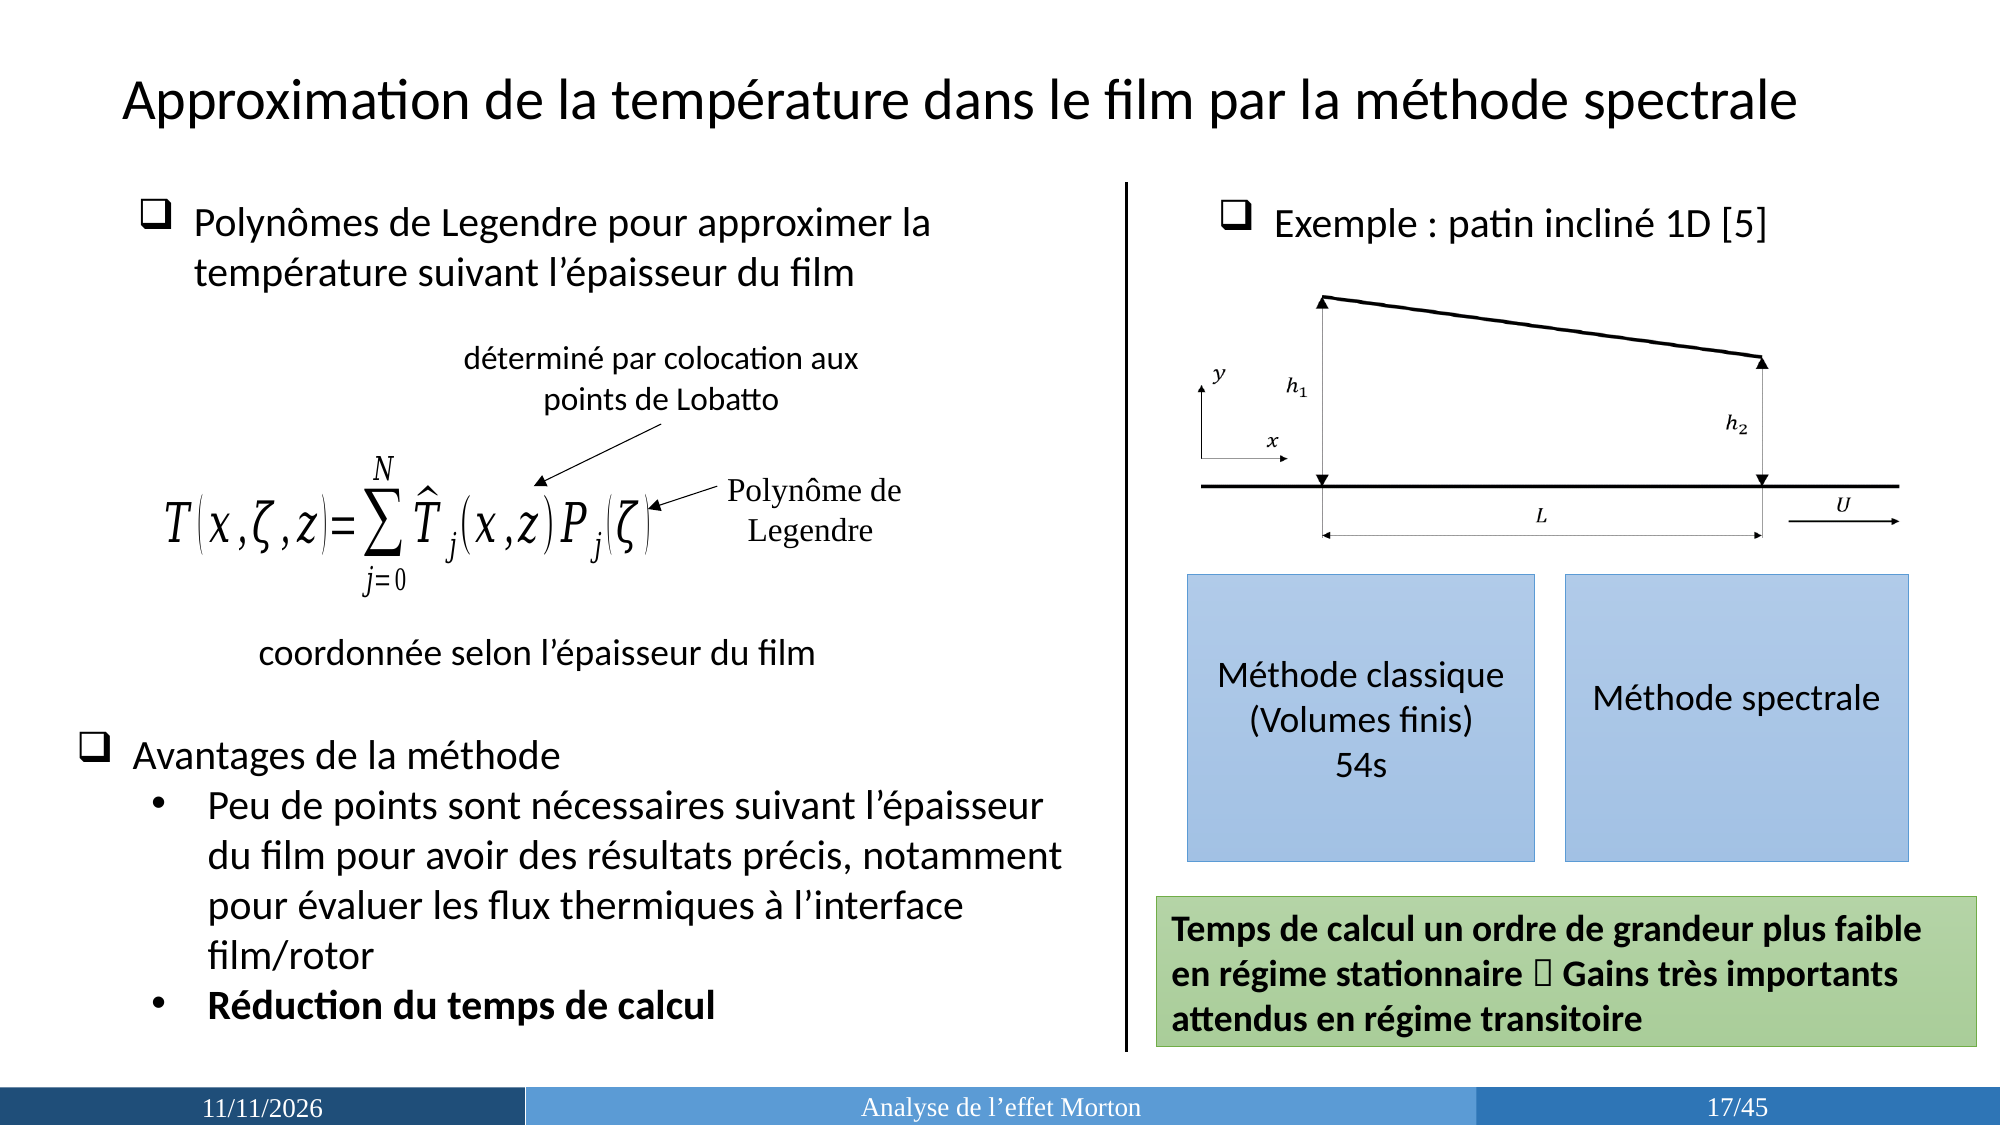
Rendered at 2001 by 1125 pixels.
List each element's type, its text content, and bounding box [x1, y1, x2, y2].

text_box Exemple : patin incliné 1D [5] [1203, 188, 1820, 253]
text_box Temps de calcul un ordre de grandeur plus faible en régime stationnaire  Gains très importants attendus en régime transitoire [1156, 896, 1977, 1047]
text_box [164, 329, 982, 681]
slide_number 17/45 [1477, 1087, 2000, 1125]
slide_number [0, 1087, 525, 1125]
text_box Polynômes de Legendre pour approximer la température suivant l’épaisseur du film [122, 187, 982, 303]
text_box Approximation de la température dans le film par la méthode spectrale [107, 53, 1977, 139]
text_box Avantages de la méthode Peu de points sont nécessaires suivant l’épaisseur du film pour avoir des résultats précis, notamment pour évaluer les flux thermiques à l’interface film/rotor Réduction du temps de calcul [61, 720, 1096, 1035]
footer Analyse de l’effet Morton [526, 1087, 1477, 1125]
picture [1187, 280, 1912, 557]
